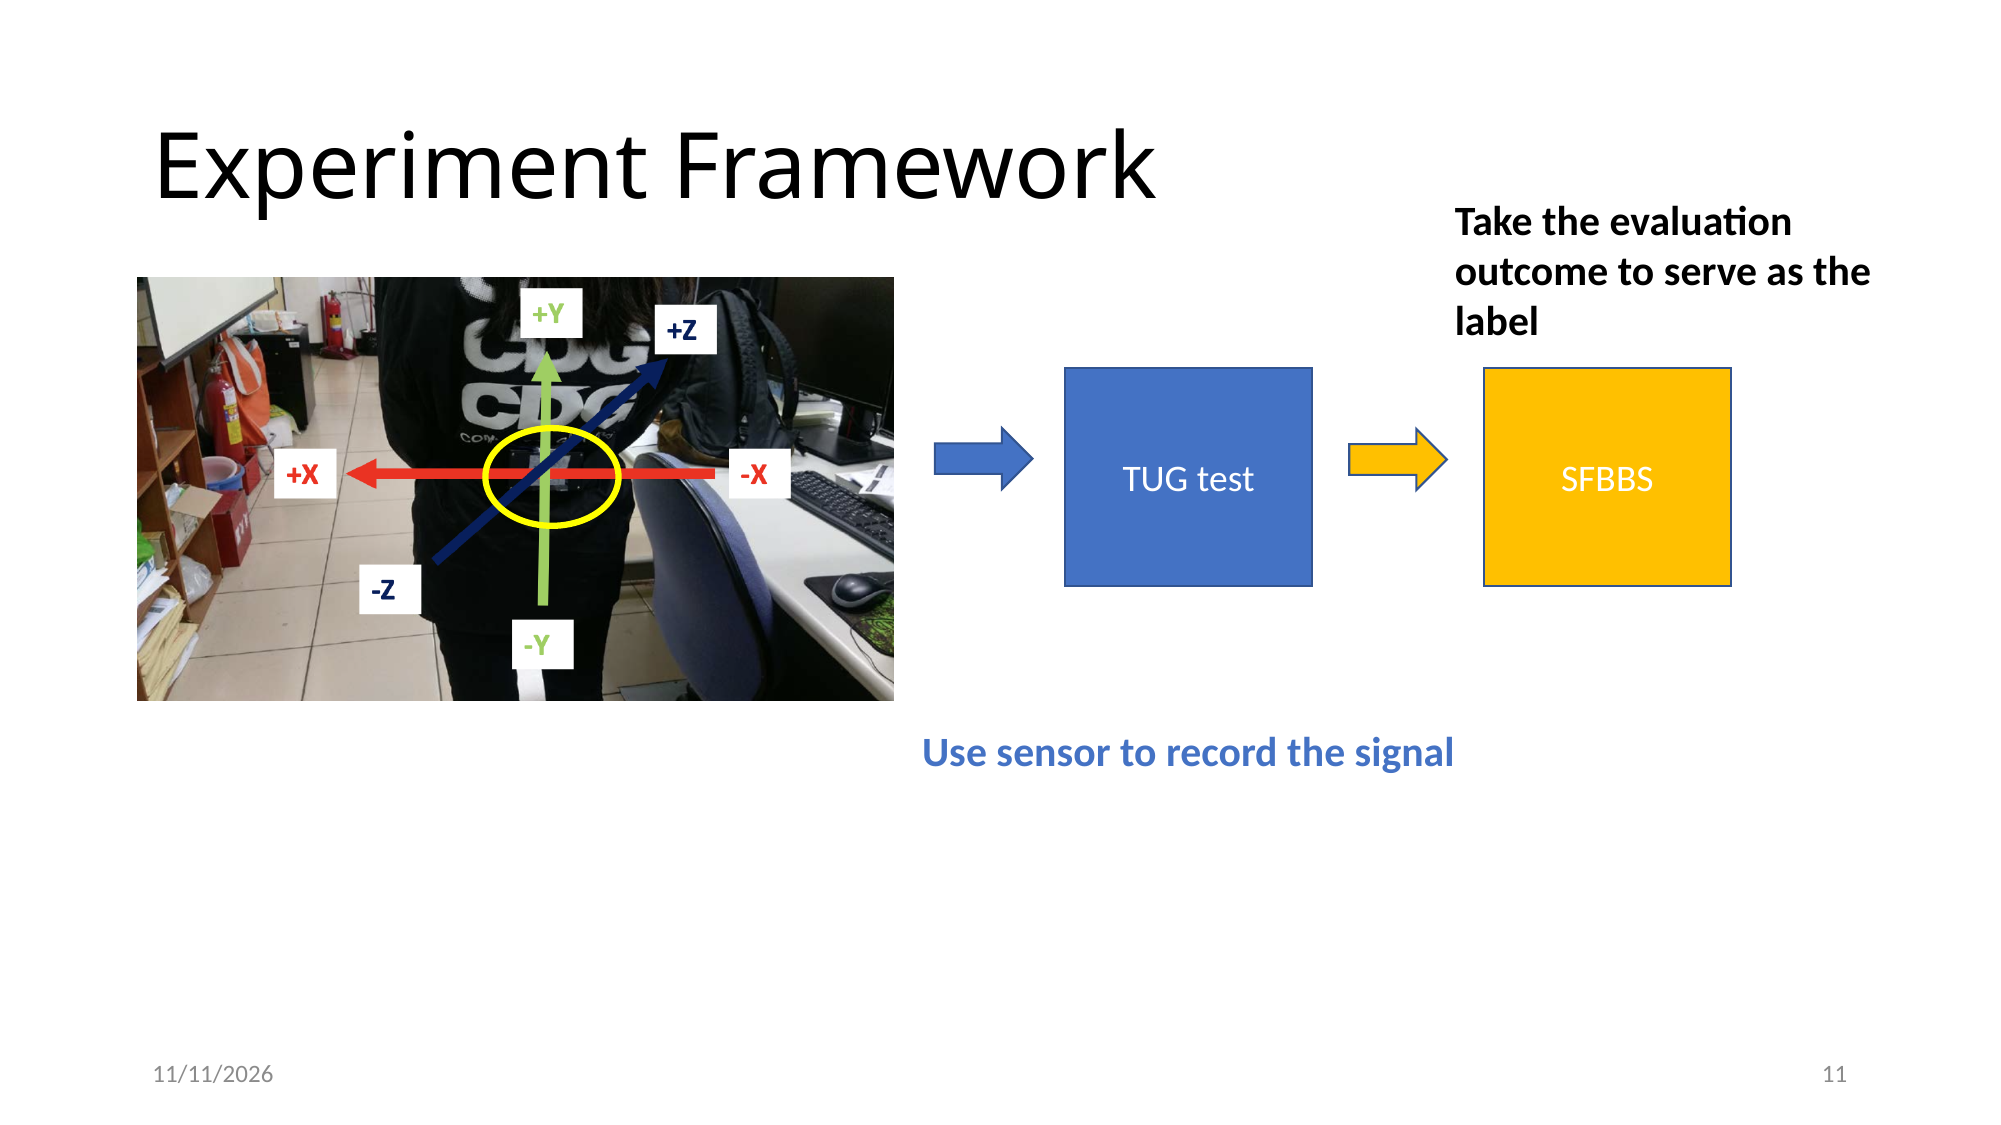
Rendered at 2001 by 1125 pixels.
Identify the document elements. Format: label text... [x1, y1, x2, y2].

text_box TUG test [1064, 367, 1313, 587]
text_box [933, 425, 1034, 492]
text_box Take the evaluation outcome to serve as the label [1440, 186, 1949, 351]
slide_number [137, 1042, 588, 1103]
text_box Use sensor to record the signal [907, 717, 1471, 783]
text_box [1348, 426, 1449, 493]
text_box SFBBS [1483, 367, 1732, 587]
title Experiment Framework [137, 59, 1863, 278]
slide_number 10 [1412, 1042, 1863, 1103]
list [137, 277, 894, 702]
